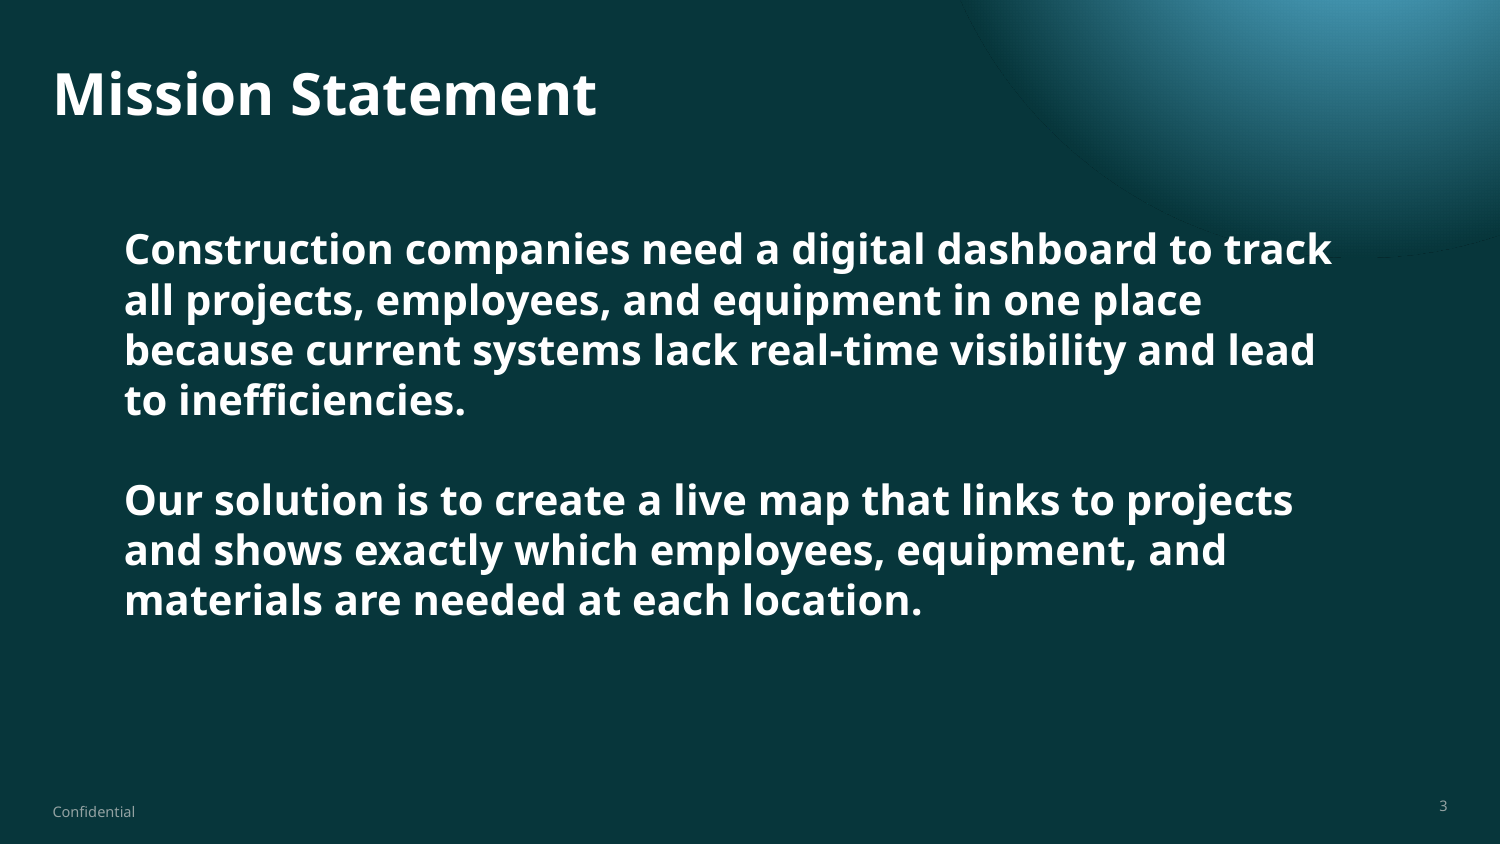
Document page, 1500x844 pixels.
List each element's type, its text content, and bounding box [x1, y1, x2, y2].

picture [922, 0, 1500, 258]
subtitle Confidential [37, 787, 221, 839]
title Mission Statement [37, 42, 974, 214]
text_box Construction companies need a digital dashboard to track all projects, employees, and equipment in one place because current systems lack real-time visibility and lead to inefficiencies. Our solution is to create a live map that links to projects and shows exactly which employees, equipment, and materials are needed at each location. [108, 208, 1376, 733]
